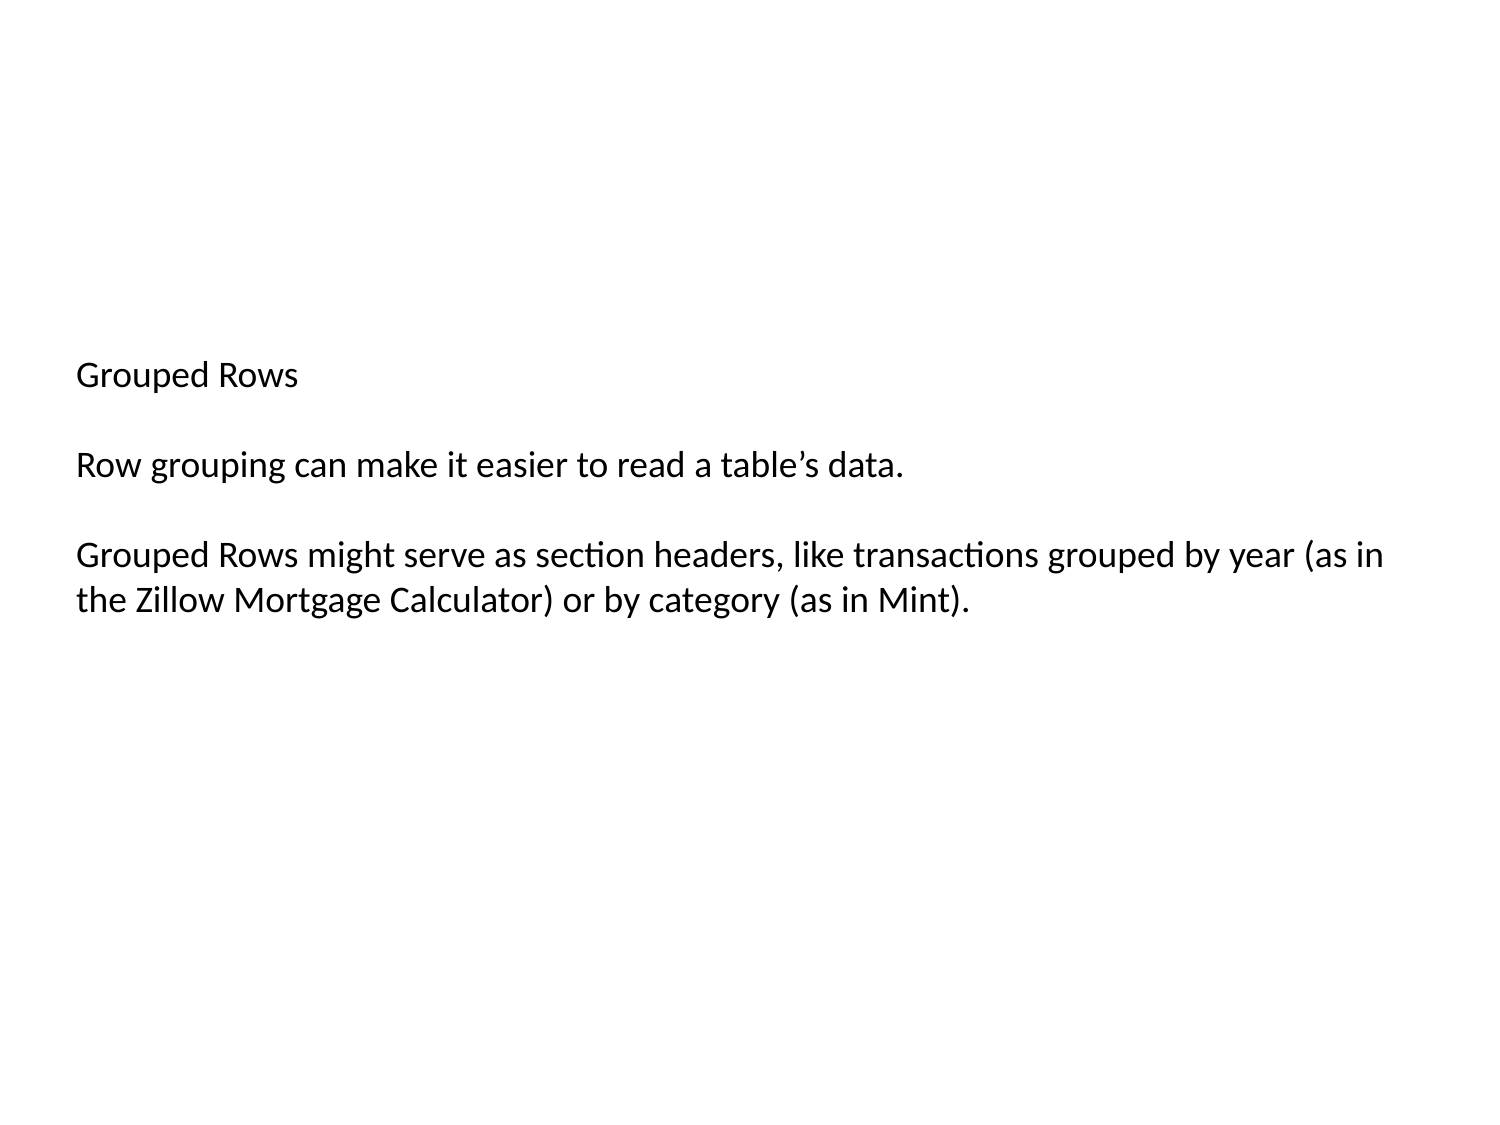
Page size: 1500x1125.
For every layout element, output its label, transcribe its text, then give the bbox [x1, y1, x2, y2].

text_box Grouped Rows Row grouping can make it easier to read a table’s data. Grouped Rows might serve as section headers, like transactions grouped by year (as in the Zillow Mortgage Calculator) or by category (as in Mint). [61, 343, 1449, 673]
